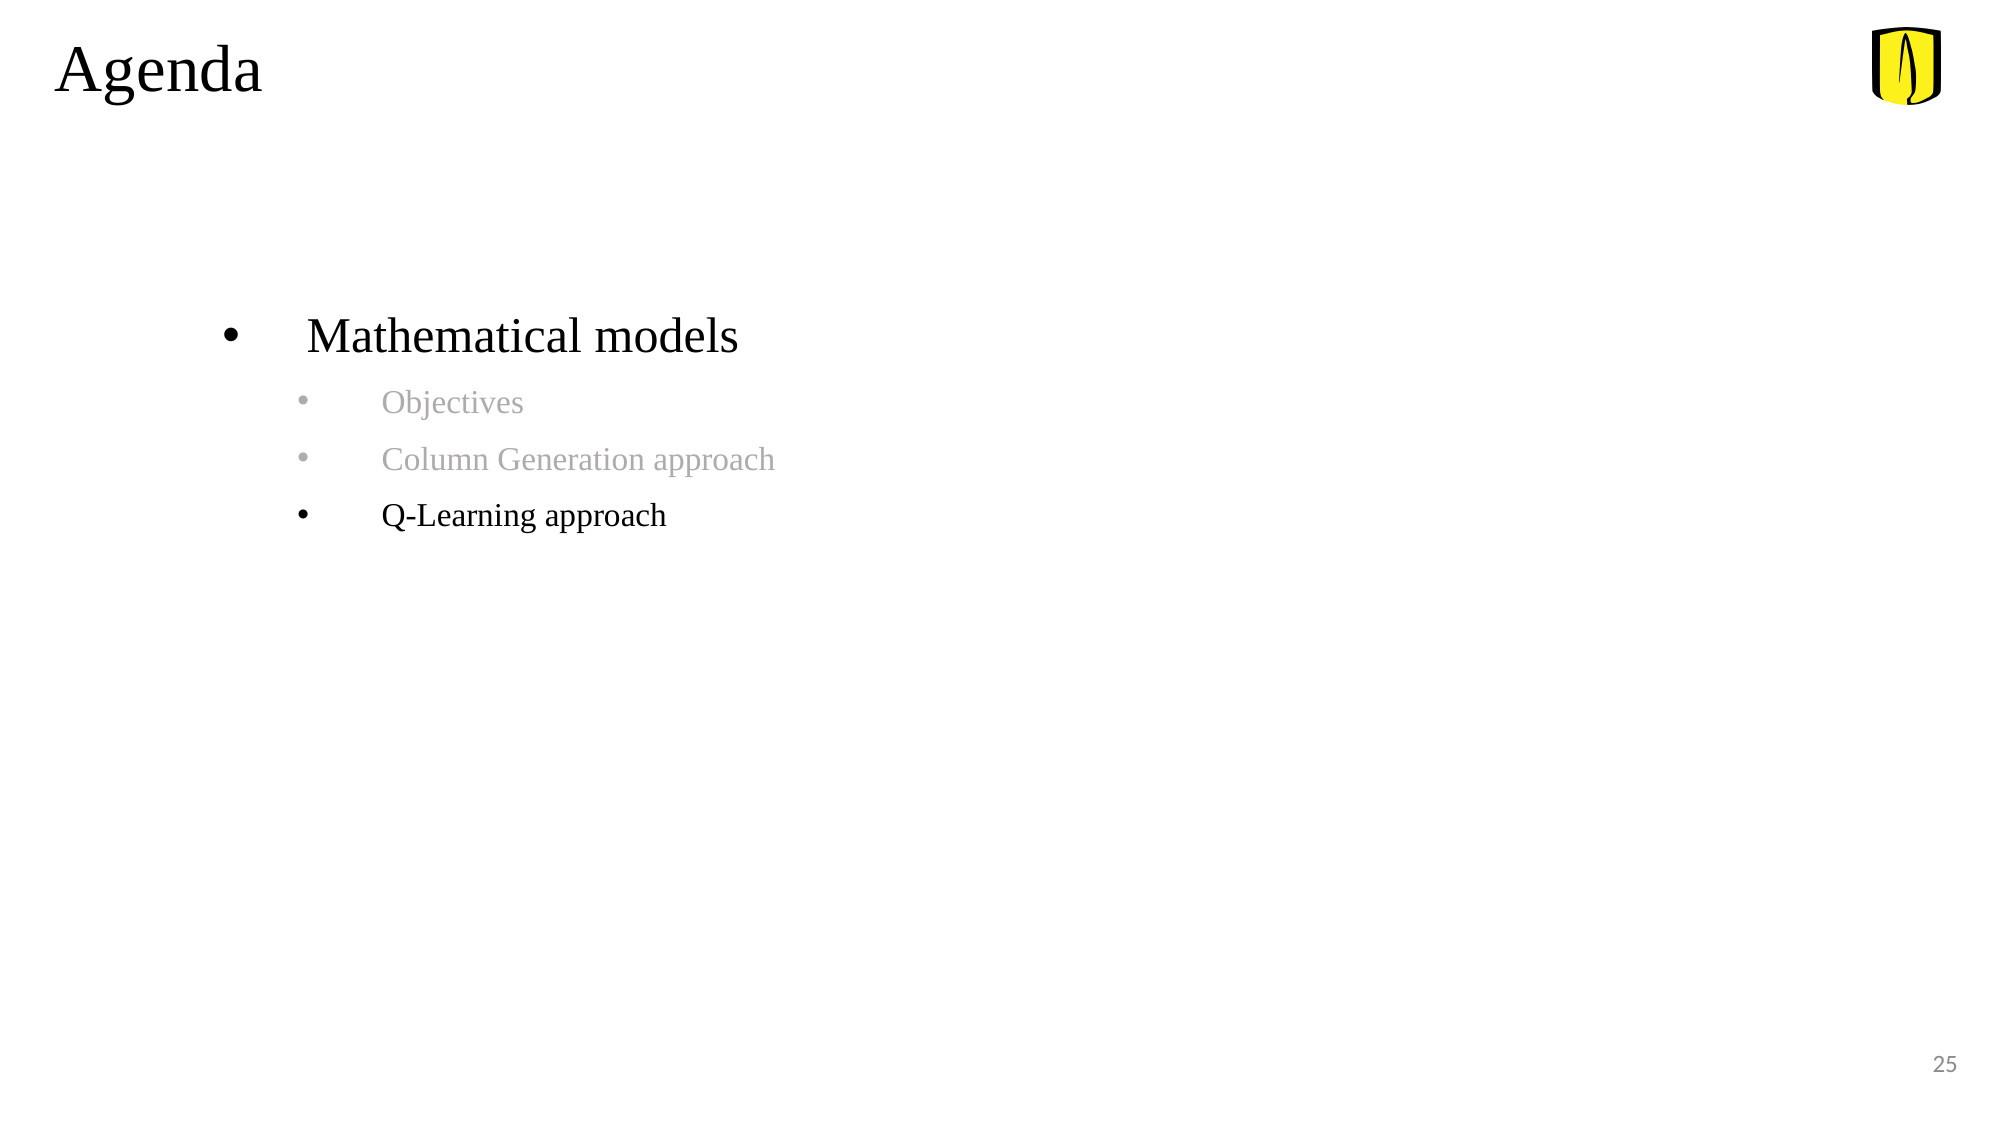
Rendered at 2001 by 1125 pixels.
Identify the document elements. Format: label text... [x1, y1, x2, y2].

picture [1899, 27, 1941, 105]
slide_number 25 [1853, 1019, 1974, 1106]
text_box Mathematical models Objectives Column Generation approach Q-Learning approach [207, 146, 1432, 617]
title Agenda [34, 13, 1899, 140]
